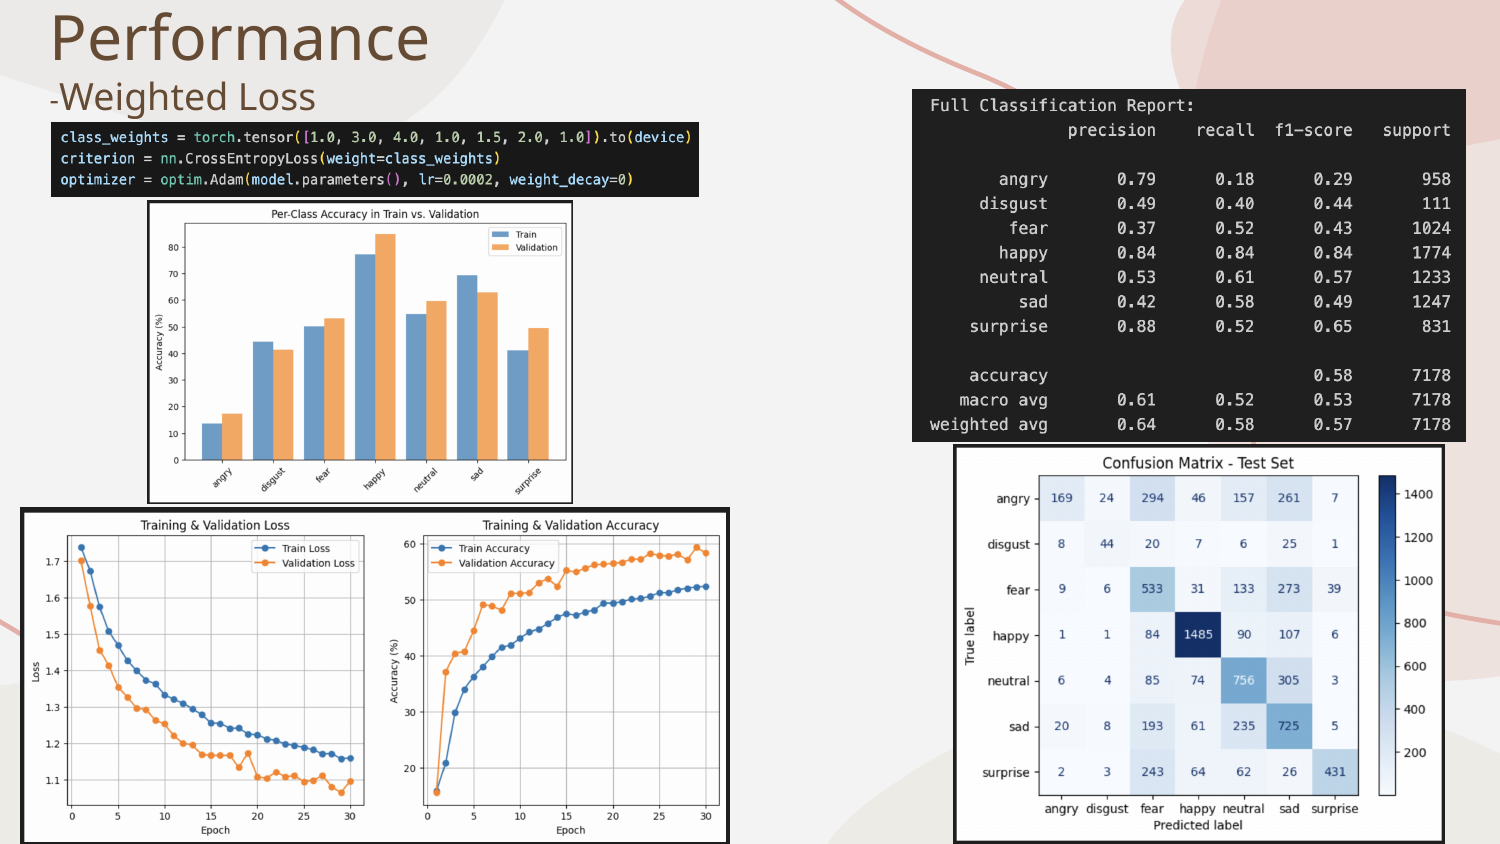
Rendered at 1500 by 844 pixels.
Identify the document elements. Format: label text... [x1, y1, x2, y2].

picture [953, 444, 1446, 844]
picture [51, 122, 699, 197]
picture [912, 89, 1467, 442]
picture [20, 506, 730, 844]
title Facial Expression Model-2 Performance -Weighted Loss [34, 0, 1206, 133]
picture [146, 199, 573, 504]
